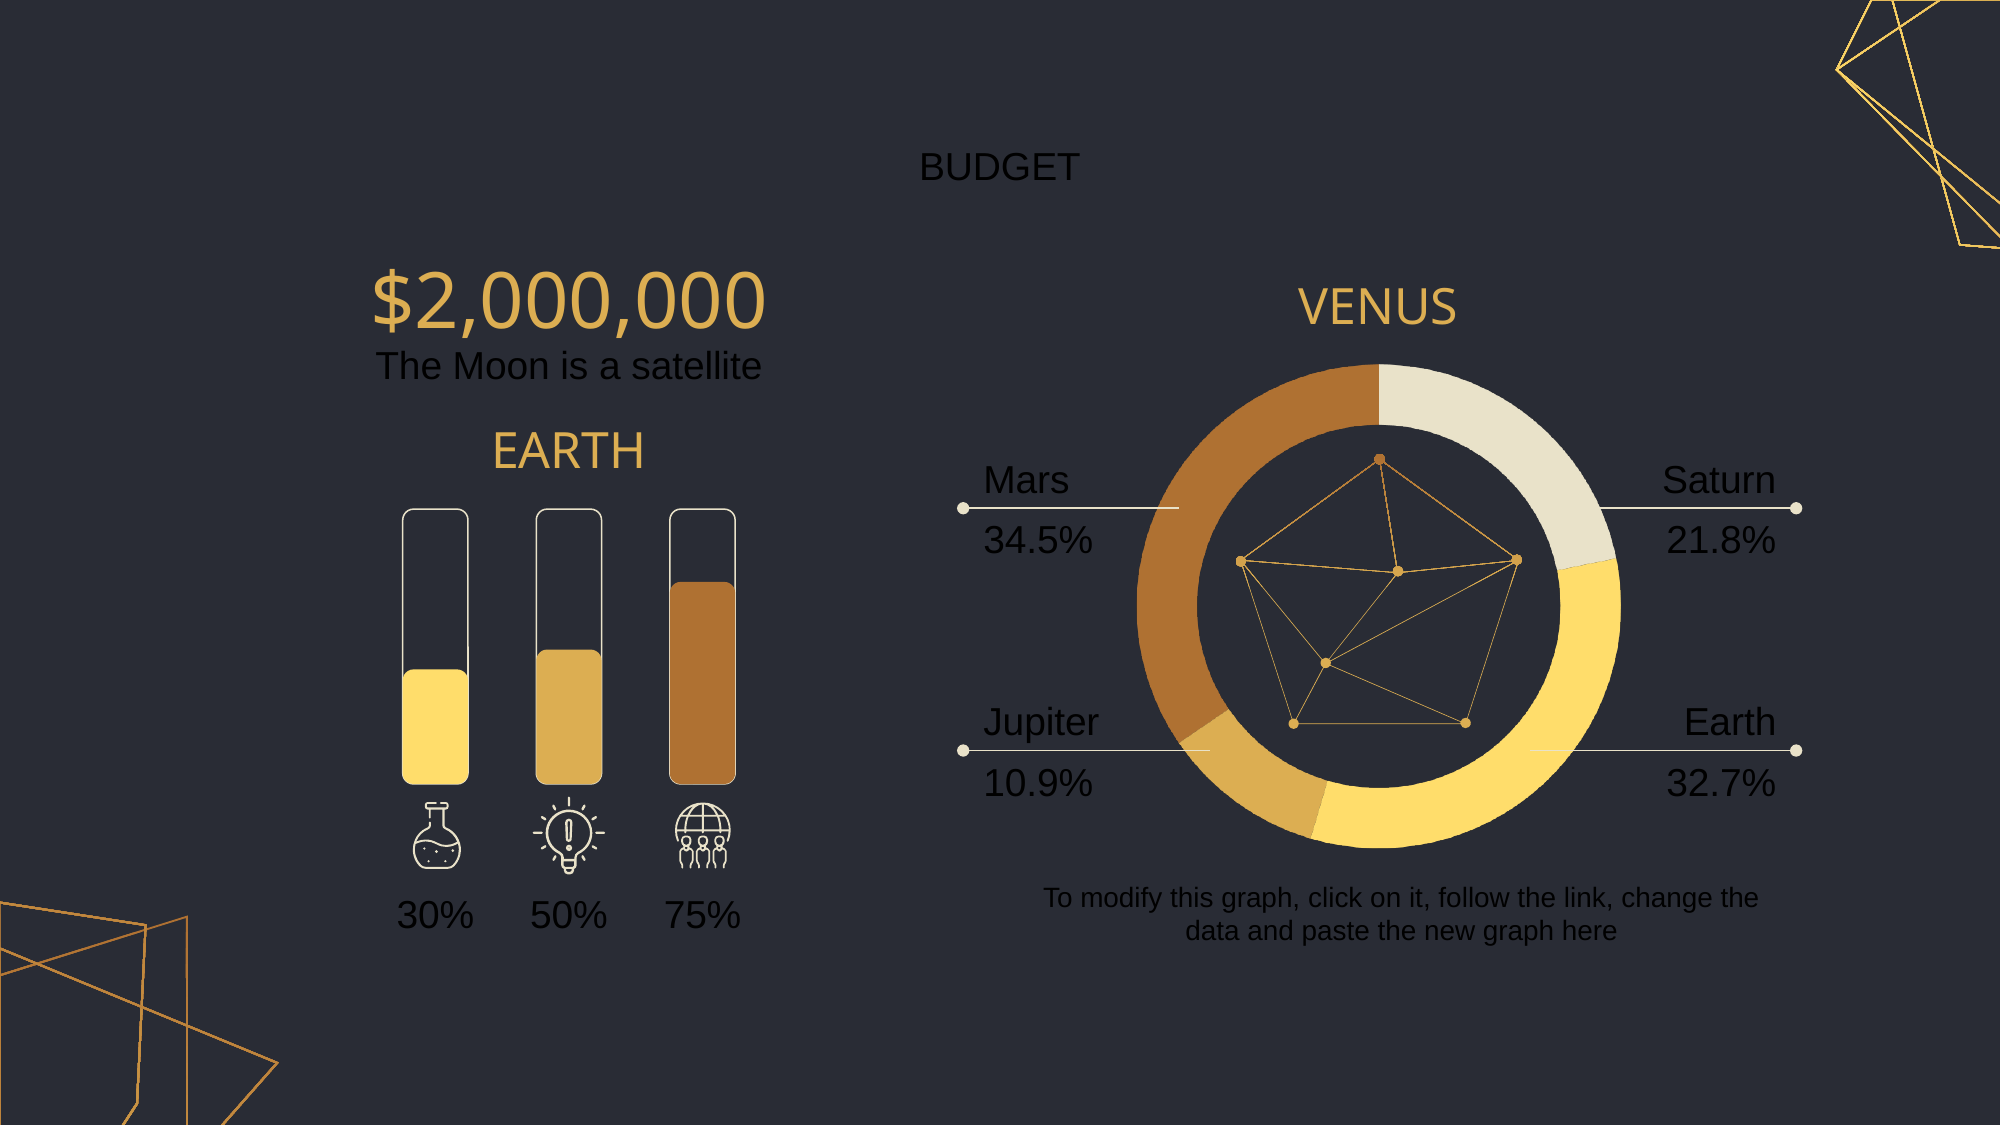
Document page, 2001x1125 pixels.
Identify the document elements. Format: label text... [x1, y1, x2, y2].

subtitle $2,000,000 [312, 257, 826, 335]
subtitle EARTH [307, 410, 831, 486]
subtitle 21.8% [1654, 517, 1797, 560]
subtitle To modify this graph, click on it, follow the link, change the data and paste the new graph here [997, 869, 1806, 956]
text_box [532, 796, 606, 875]
subtitle VENUS [1117, 266, 1640, 335]
subtitle 32.7% [1654, 759, 1797, 802]
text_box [536, 508, 602, 785]
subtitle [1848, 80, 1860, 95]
title BUDGET [436, 117, 1564, 213]
subtitle Jupiter [963, 699, 1102, 742]
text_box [674, 802, 732, 869]
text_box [407, 801, 464, 870]
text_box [669, 508, 736, 785]
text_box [402, 508, 469, 785]
subtitle Saturn [1654, 457, 1797, 499]
subtitle 75% [642, 891, 763, 934]
subtitle 30% [375, 891, 496, 934]
subtitle 34.5% [963, 517, 1102, 560]
picture [1107, 337, 1650, 875]
subtitle Mars [963, 457, 1102, 499]
subtitle Earth [1654, 699, 1797, 742]
subtitle The Moon is a satellite [312, 335, 826, 393]
subtitle 10.9% [963, 759, 1102, 802]
subtitle 50% [508, 891, 630, 934]
